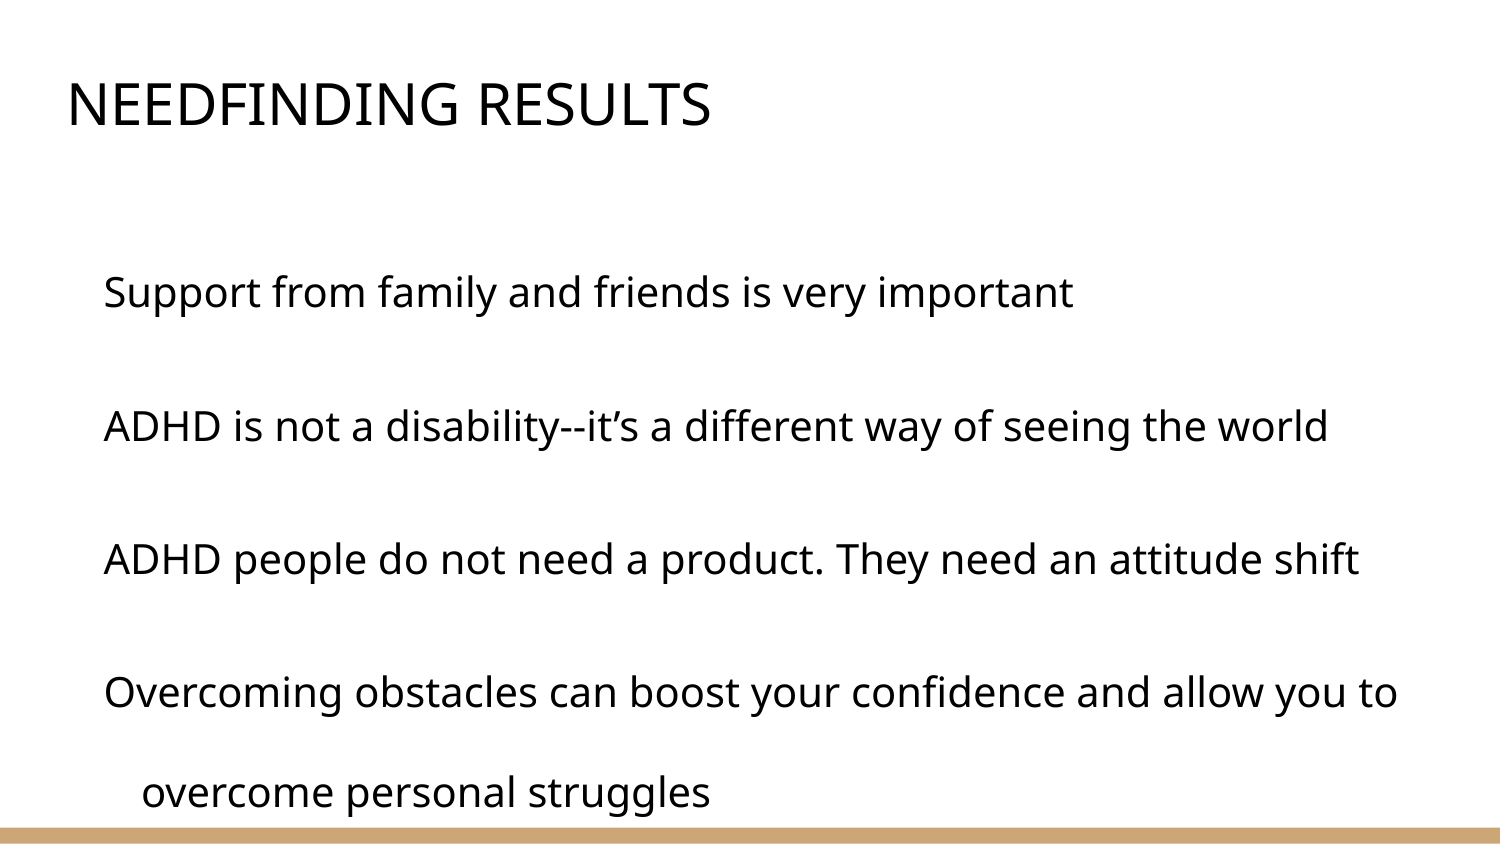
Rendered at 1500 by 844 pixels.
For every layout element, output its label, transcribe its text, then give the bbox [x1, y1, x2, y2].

title NEEDFINDING RESULTS [51, 51, 1449, 189]
list Support from family and friends is very important ADHD is not a disability--it’s a different way of seeing the world ADHD people do not need a product. They need an attitude shift Overcoming obstacles can boost your confidence and allow you to overcome personal struggles [51, 200, 1449, 752]
